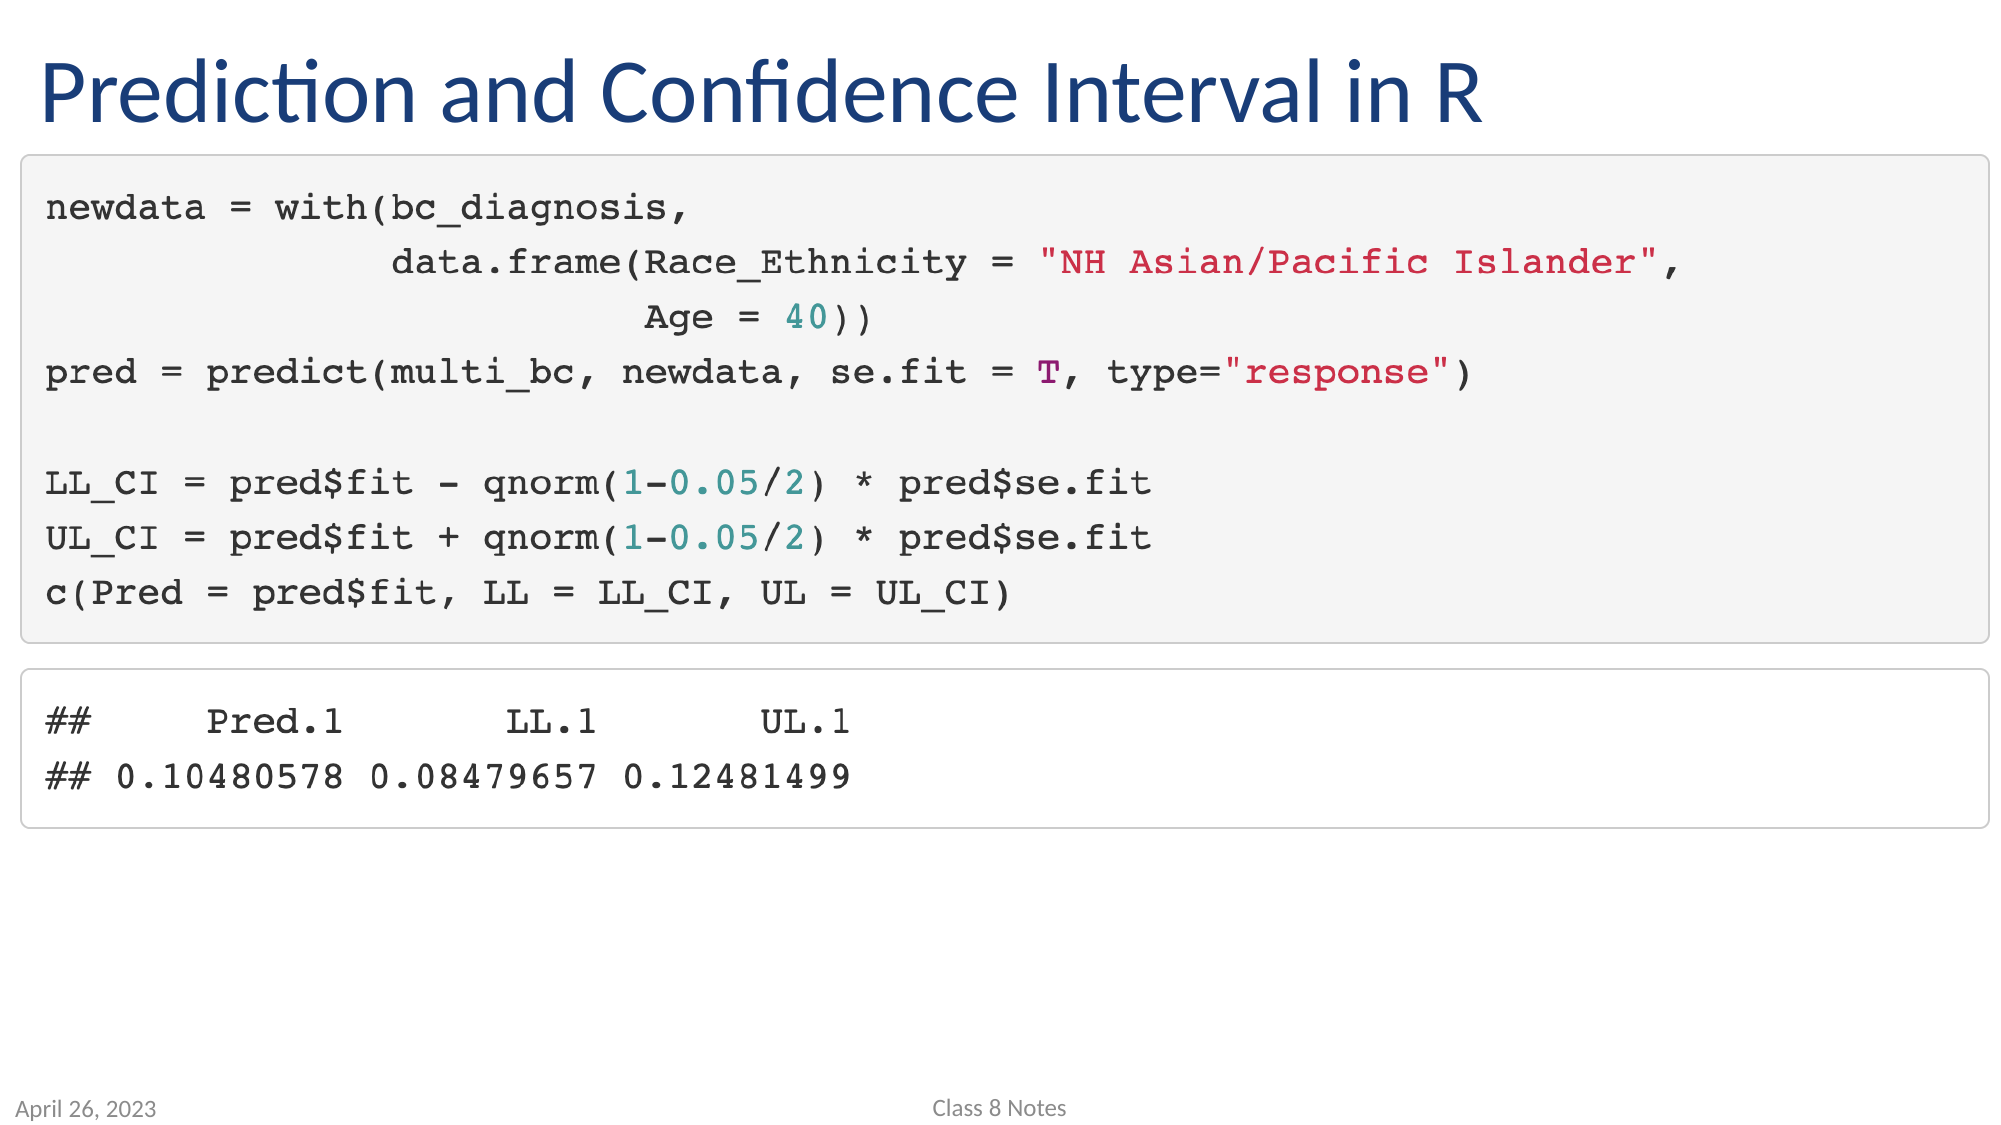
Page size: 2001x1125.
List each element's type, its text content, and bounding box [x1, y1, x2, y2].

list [3, 145, 2000, 836]
title Prediction and Confidence Interval in R [24, 24, 1975, 145]
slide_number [0, 1089, 450, 1125]
footer Class 8 Notes [662, 1087, 1338, 1125]
